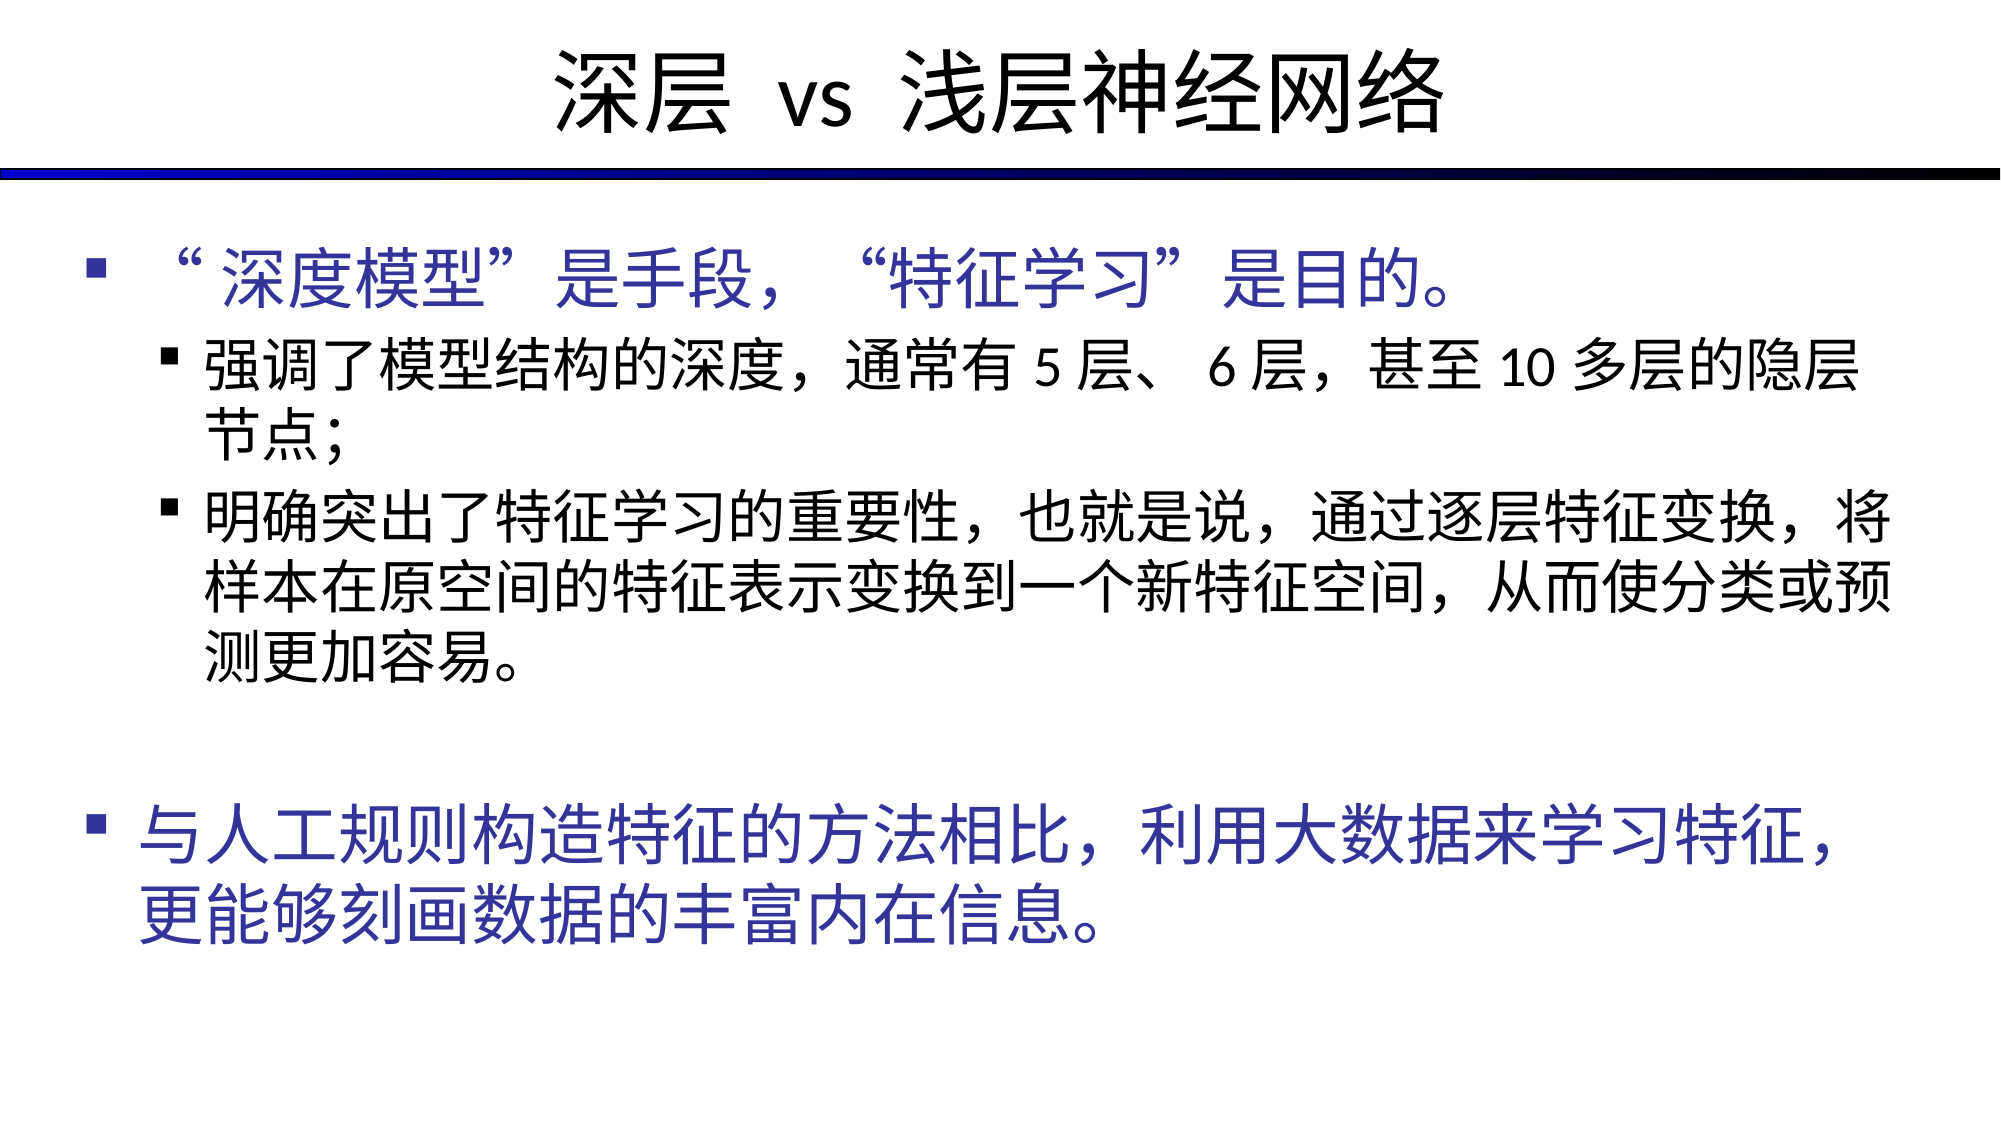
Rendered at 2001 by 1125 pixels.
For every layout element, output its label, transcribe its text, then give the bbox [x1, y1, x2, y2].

title 深层 vs 浅层神经网络 [0, 0, 2000, 184]
list “深度模型”是手段，“特征学习”是目的。 强调了模型结构的深度，通常有5层、6层，甚至10多层的隐层节点； 明确突出了特征学习的重要性，也就是说，通过逐层特征变换，将样本在原空间的特征表示变换到一个新特征空间，从而使分类或预测更加容易。 与人工规则构造特征的方法相比，利用大数据来学习特征，更能够刻画数据的丰富内在信息。 [66, 228, 1934, 1006]
